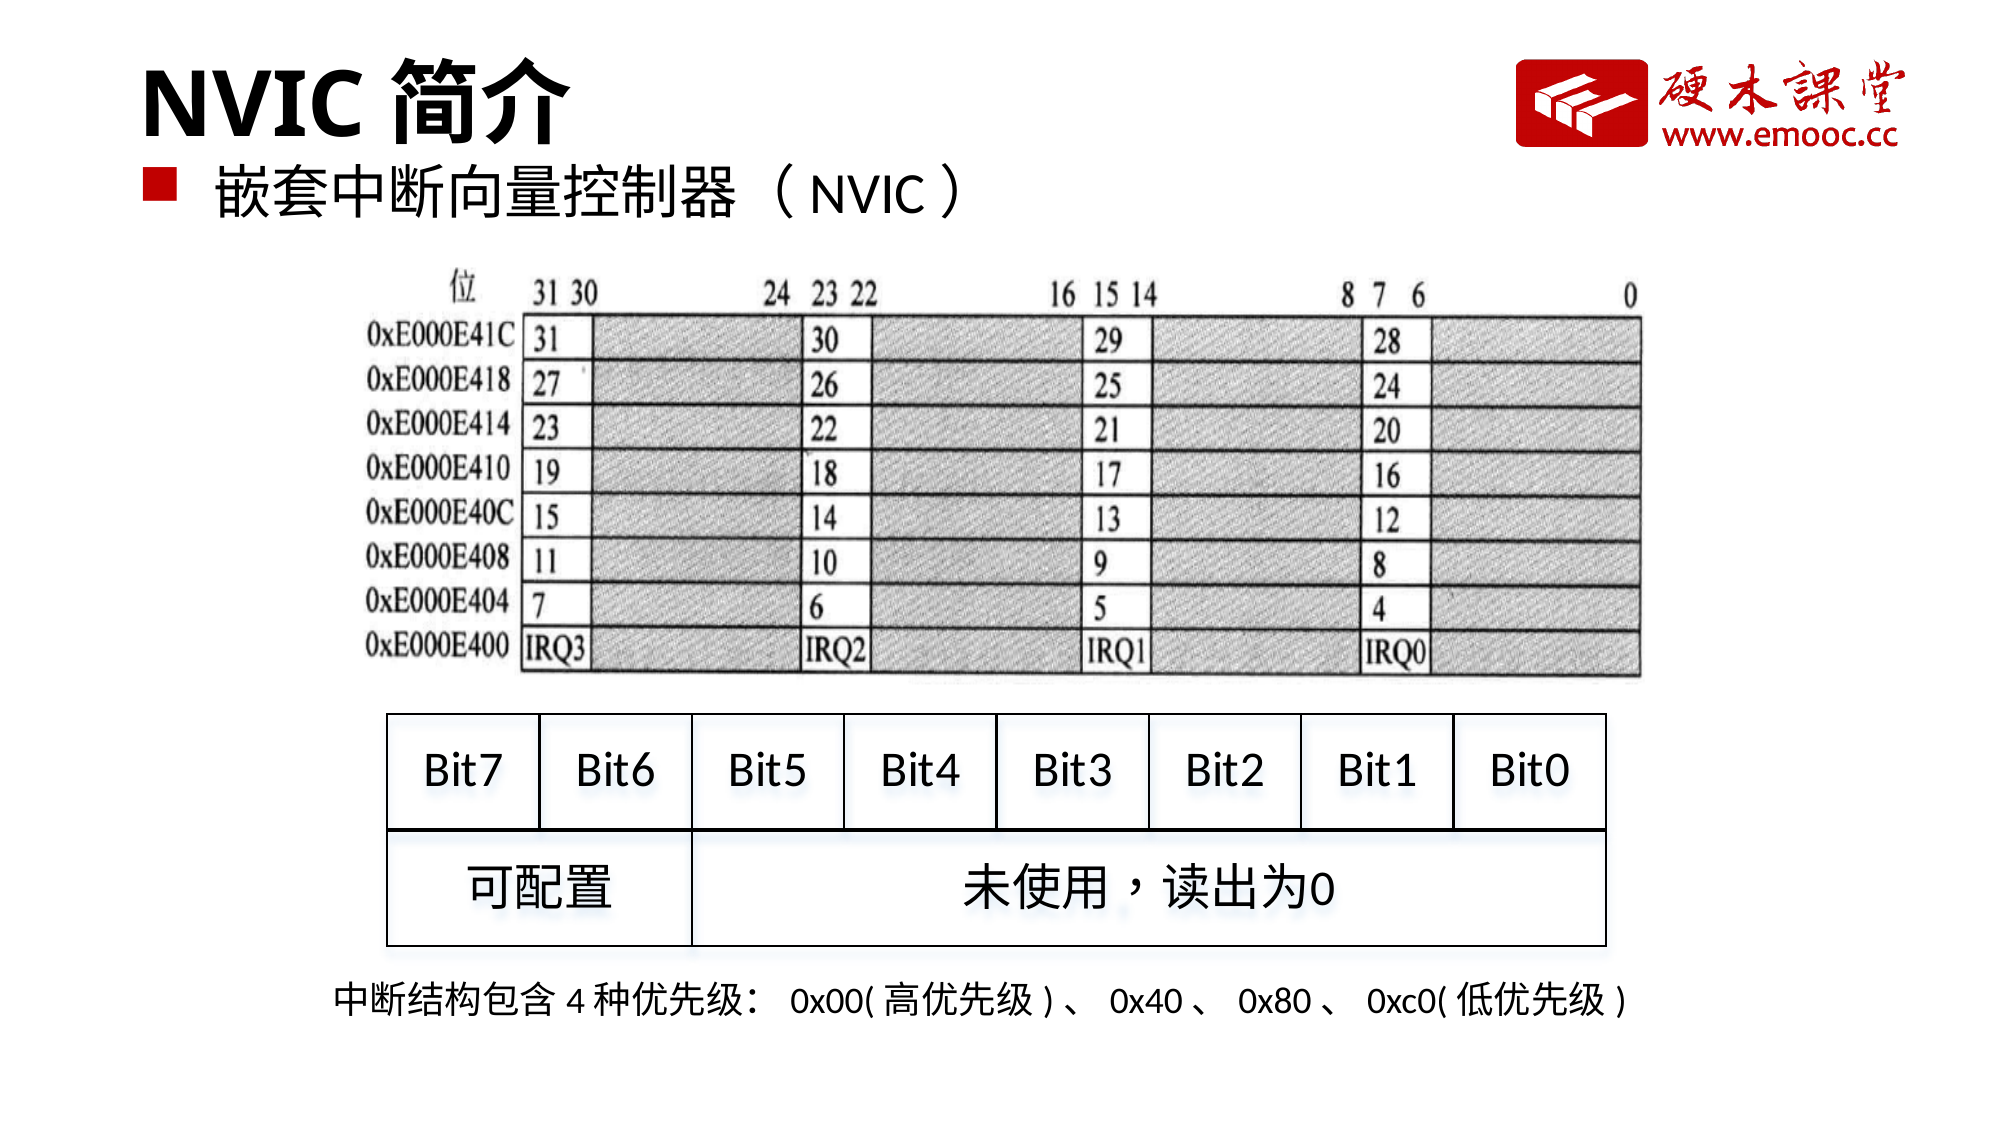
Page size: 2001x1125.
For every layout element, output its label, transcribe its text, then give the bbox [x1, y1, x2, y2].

title NVIC简介 [123, 0, 1849, 156]
list 嵌套中断向量控制器（NVIC） [123, 156, 1849, 241]
picture [1849, 59, 1905, 147]
text_box 中断结构包含4种优先级：0x00(高优先级)、0x40、0x80、0xc0(低优先级) [317, 969, 1753, 1029]
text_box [370, 703, 1623, 970]
picture [357, 240, 1668, 697]
